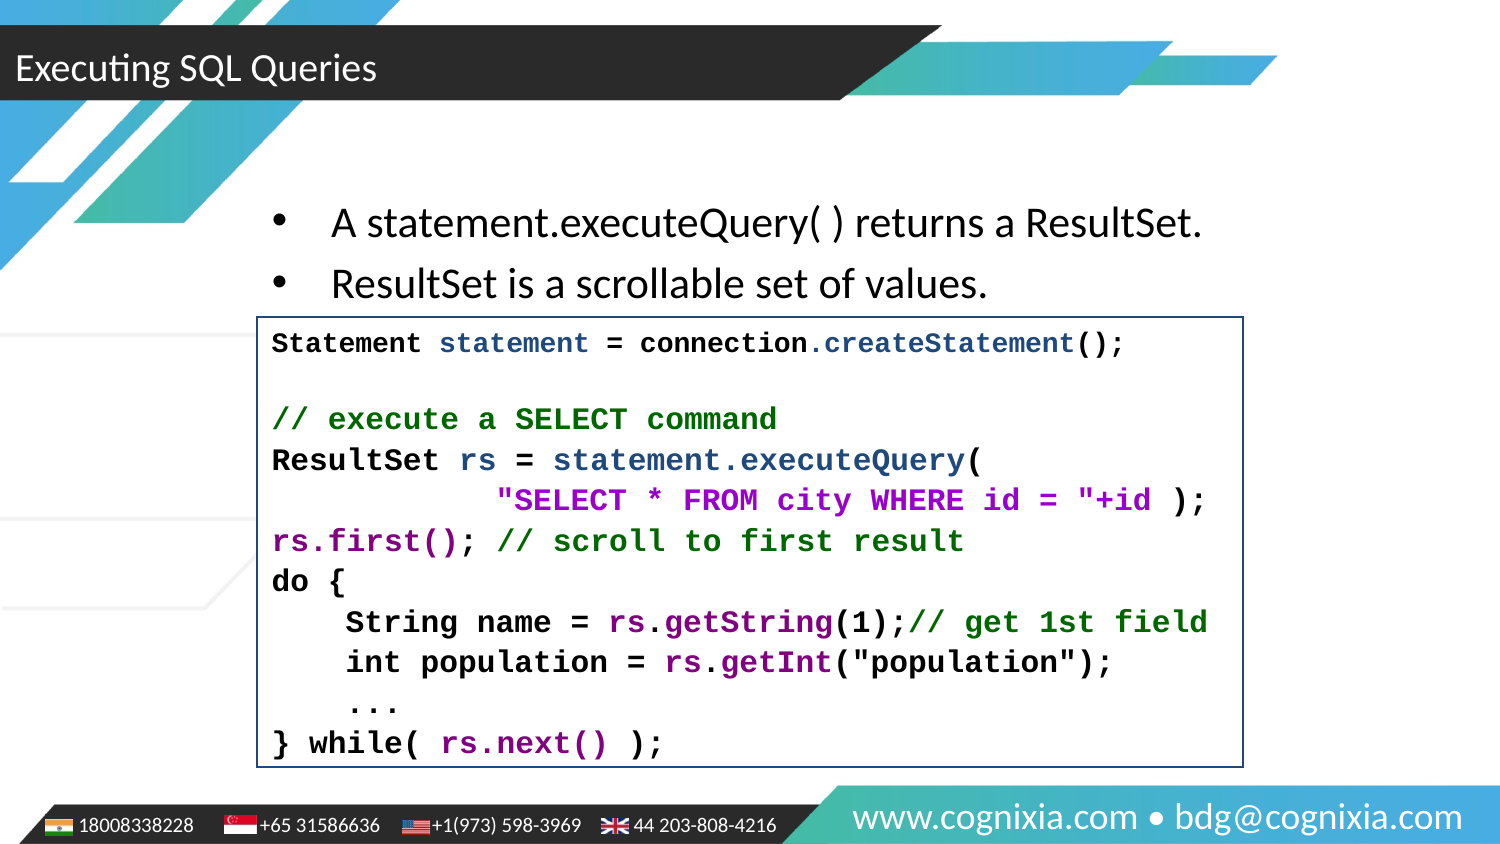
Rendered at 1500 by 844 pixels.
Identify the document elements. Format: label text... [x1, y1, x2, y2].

text_box Statement statement = connection.createStatement(); // execute a SELECT command ResultSet rs = statement.executeQuery( "SELECT * FROM city WHERE id = "+id ); rs.first(); // scroll to first result do { String name = rs.getString(1);// get 1st field int population = rs.getInt("population"); ... } while( rs.next() ); [256, 317, 1244, 768]
list A statement.executeQuery( ) returns a ResultSet. ResultSet is a scrollable set of values. [256, 185, 1232, 317]
title Executing SQL Queries [0, 33, 838, 97]
picture [0, 0, 1500, 844]
